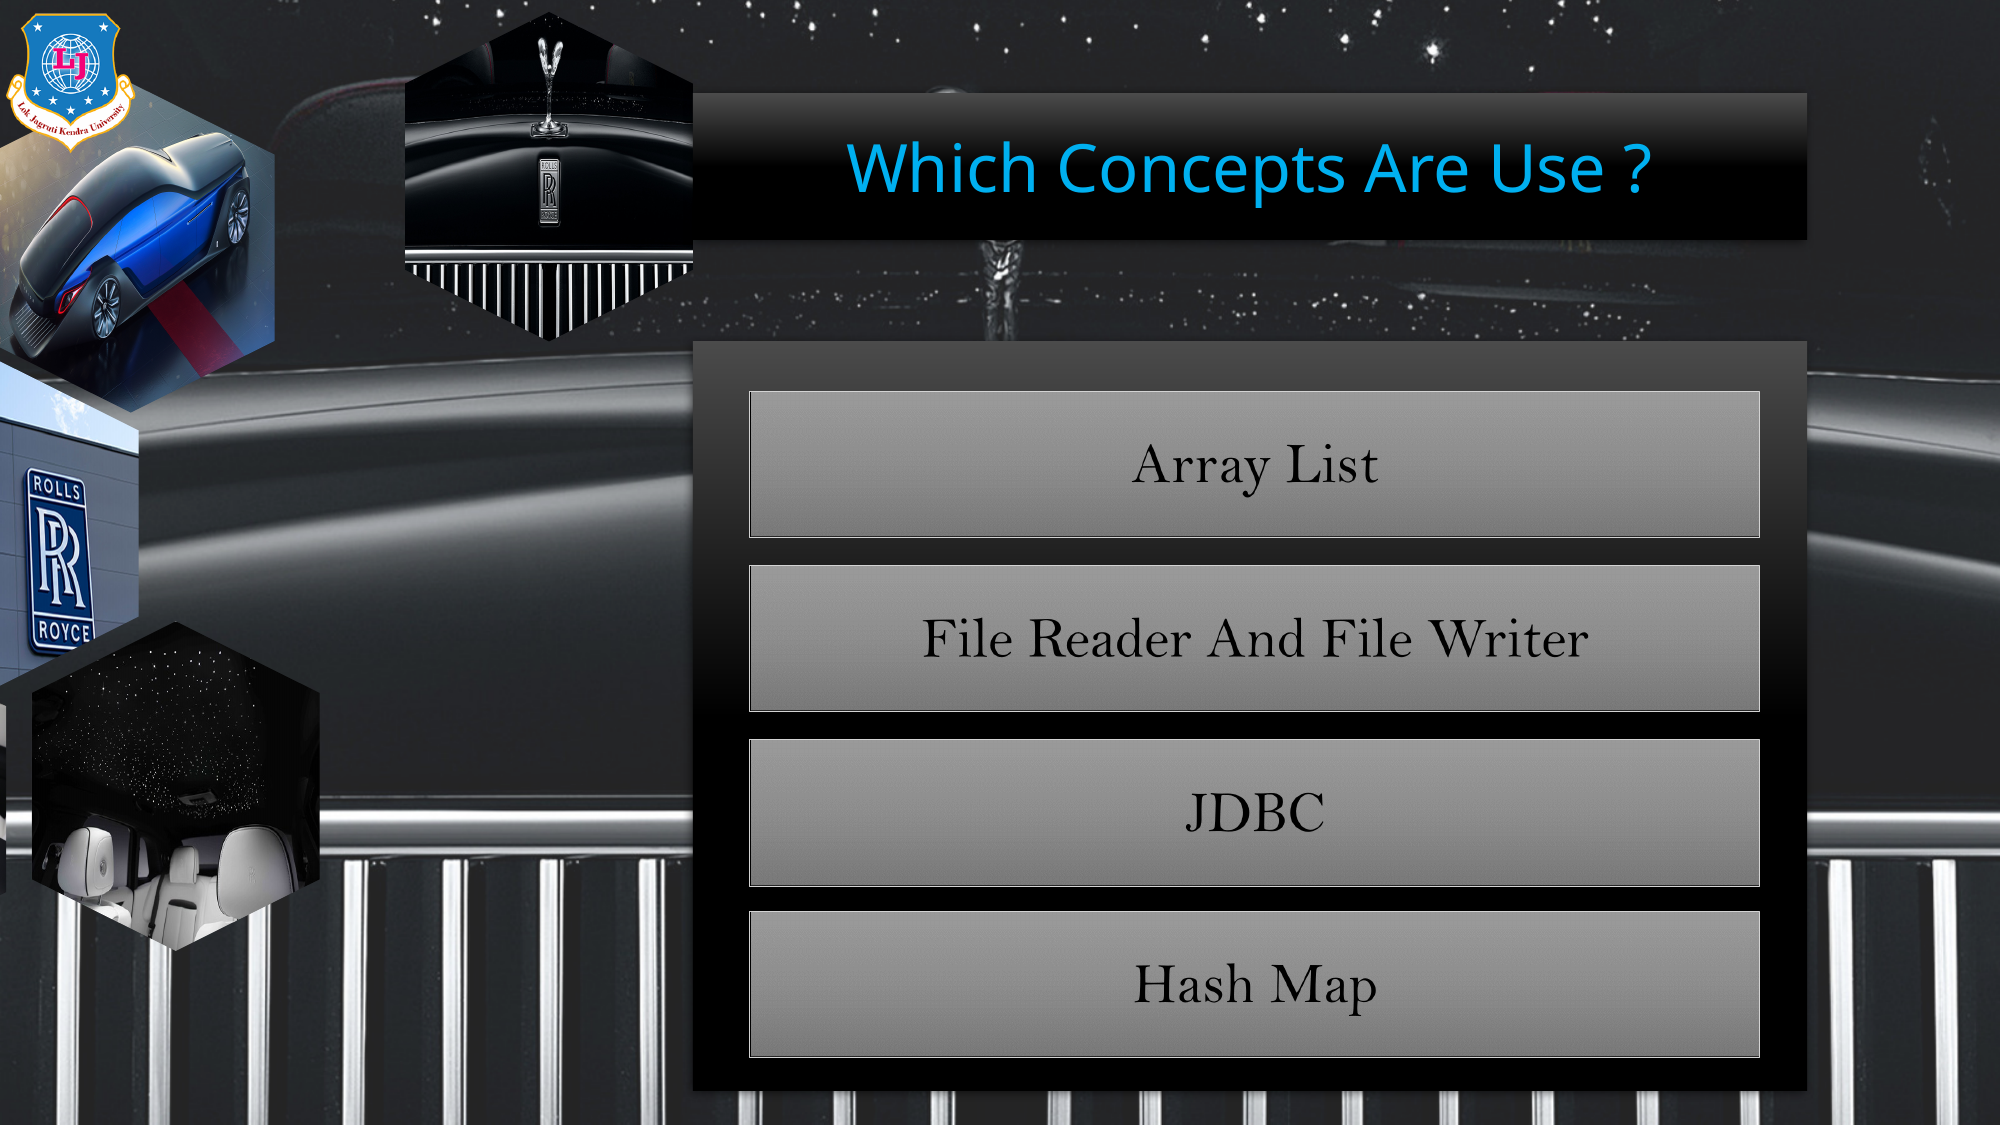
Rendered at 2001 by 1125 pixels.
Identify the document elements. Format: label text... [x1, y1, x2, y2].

text_box [692, 341, 1808, 1091]
picture [0, 10, 320, 951]
picture [750, 566, 1759, 711]
picture [750, 392, 1759, 537]
picture [750, 740, 1759, 886]
text_box Which Concepts Are Use ? [693, 93, 1808, 240]
picture [405, 11, 693, 342]
picture [750, 912, 1759, 1057]
